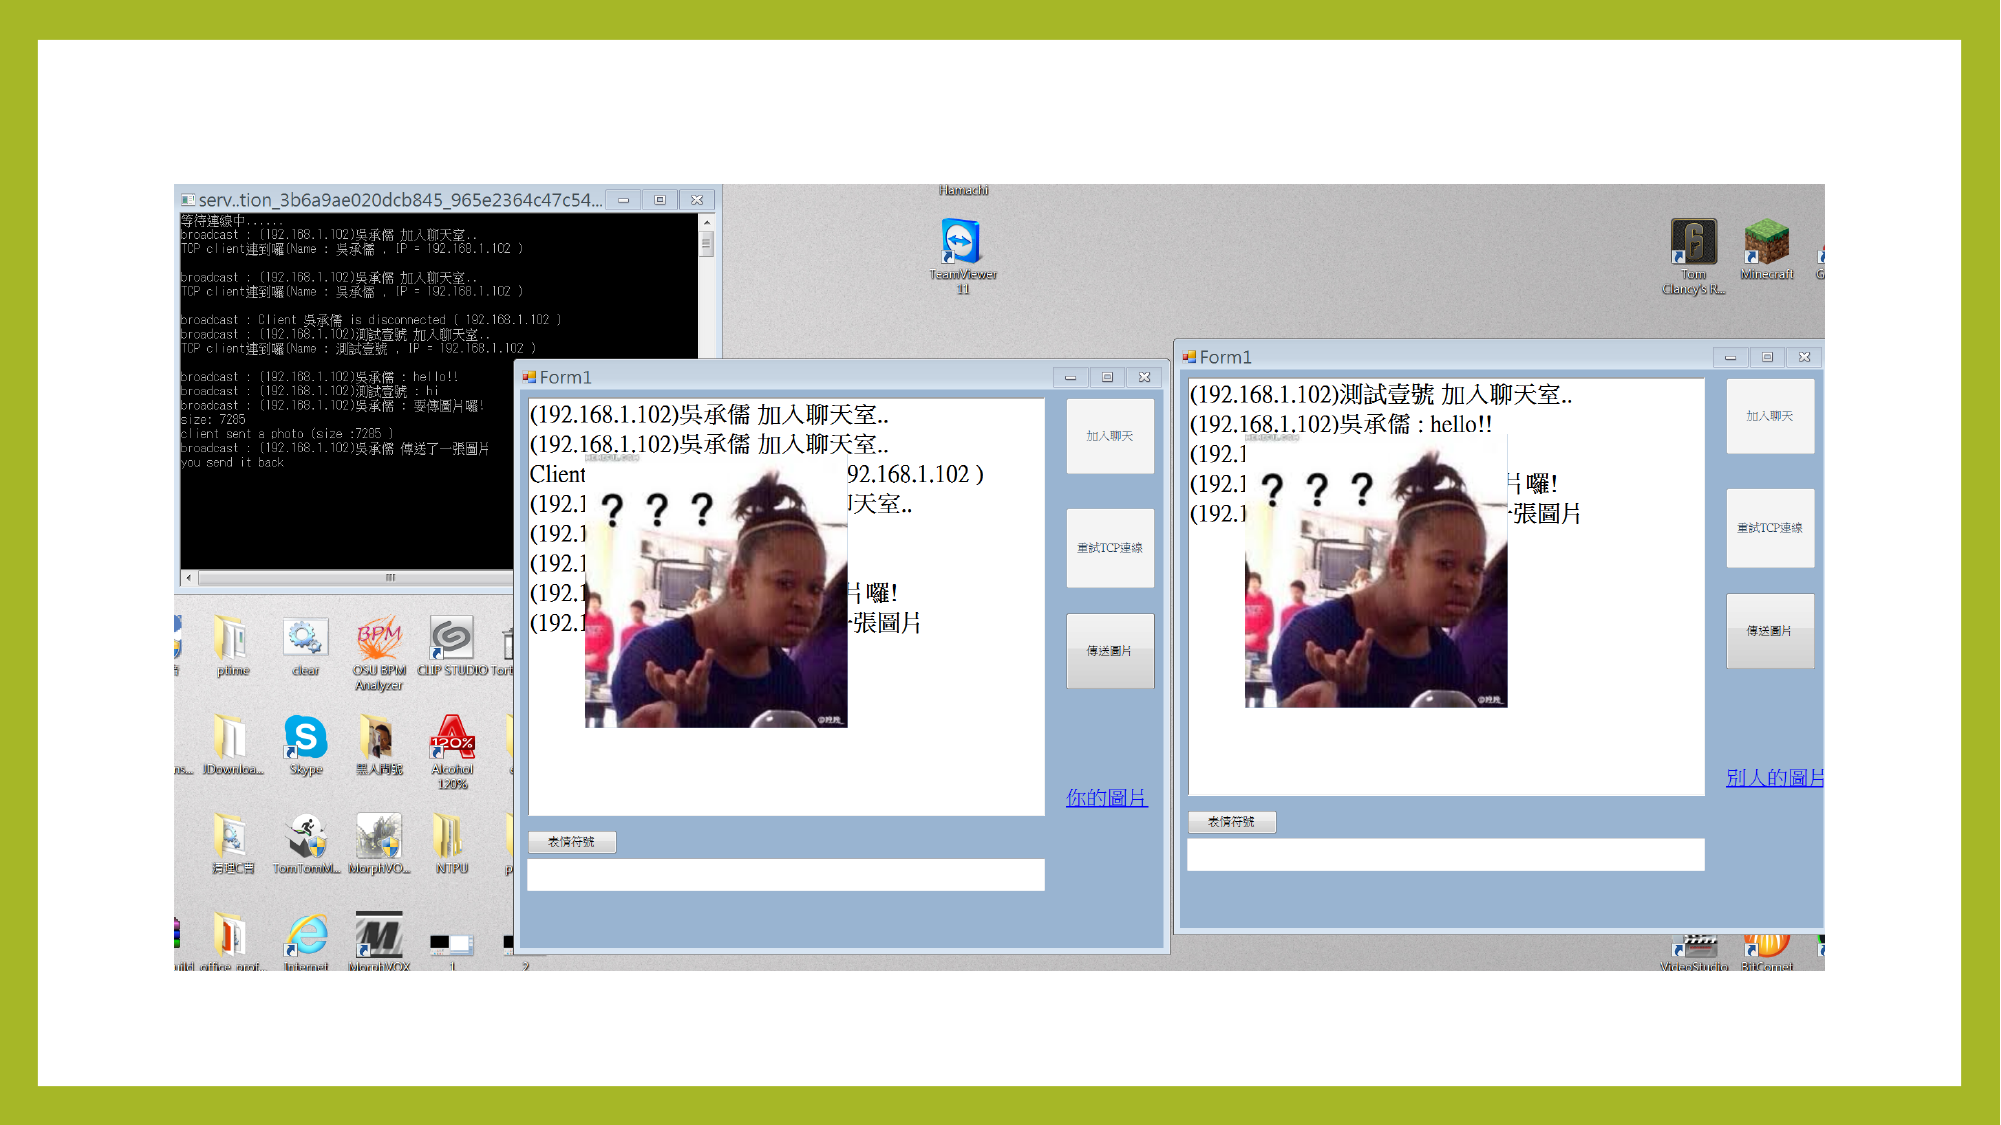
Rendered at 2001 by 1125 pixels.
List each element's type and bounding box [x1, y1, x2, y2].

picture [174, 184, 1826, 971]
